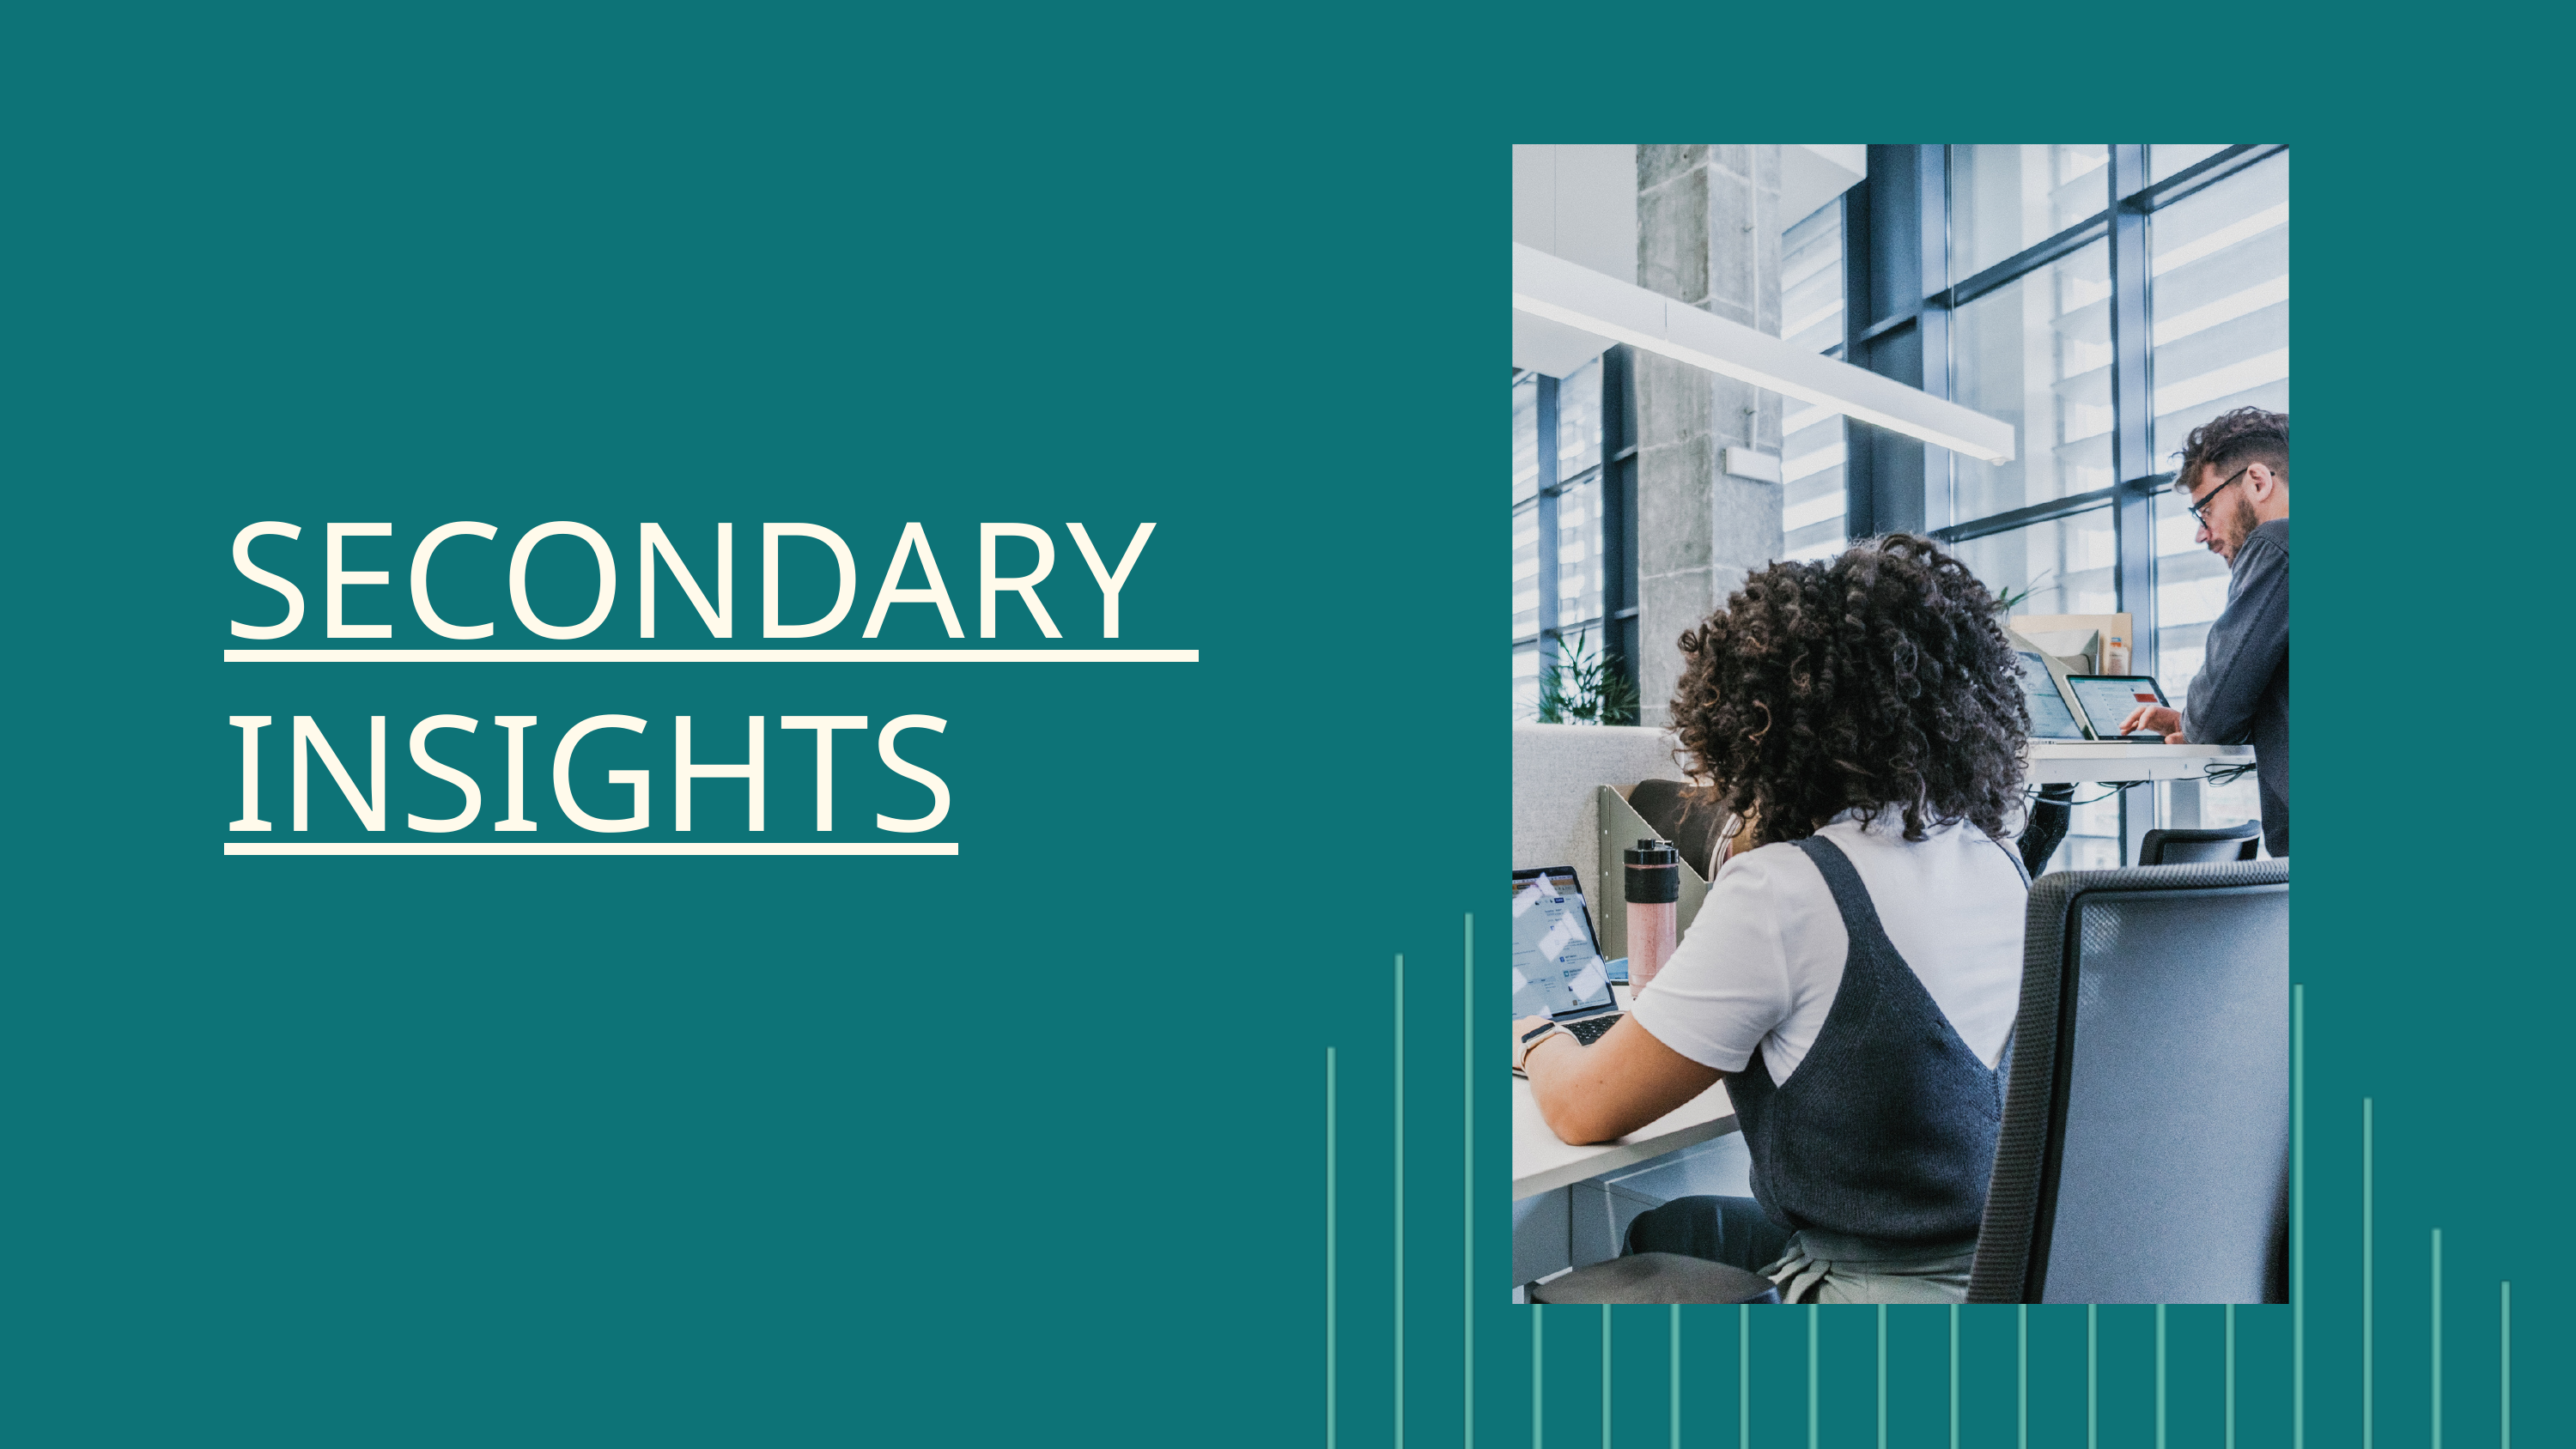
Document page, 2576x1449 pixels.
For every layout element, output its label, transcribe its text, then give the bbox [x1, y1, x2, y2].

text_box [1512, 144, 2289, 898]
text_box SECONDARY INSIGHTS [223, 476, 1261, 864]
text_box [1321, 899, 2547, 1449]
